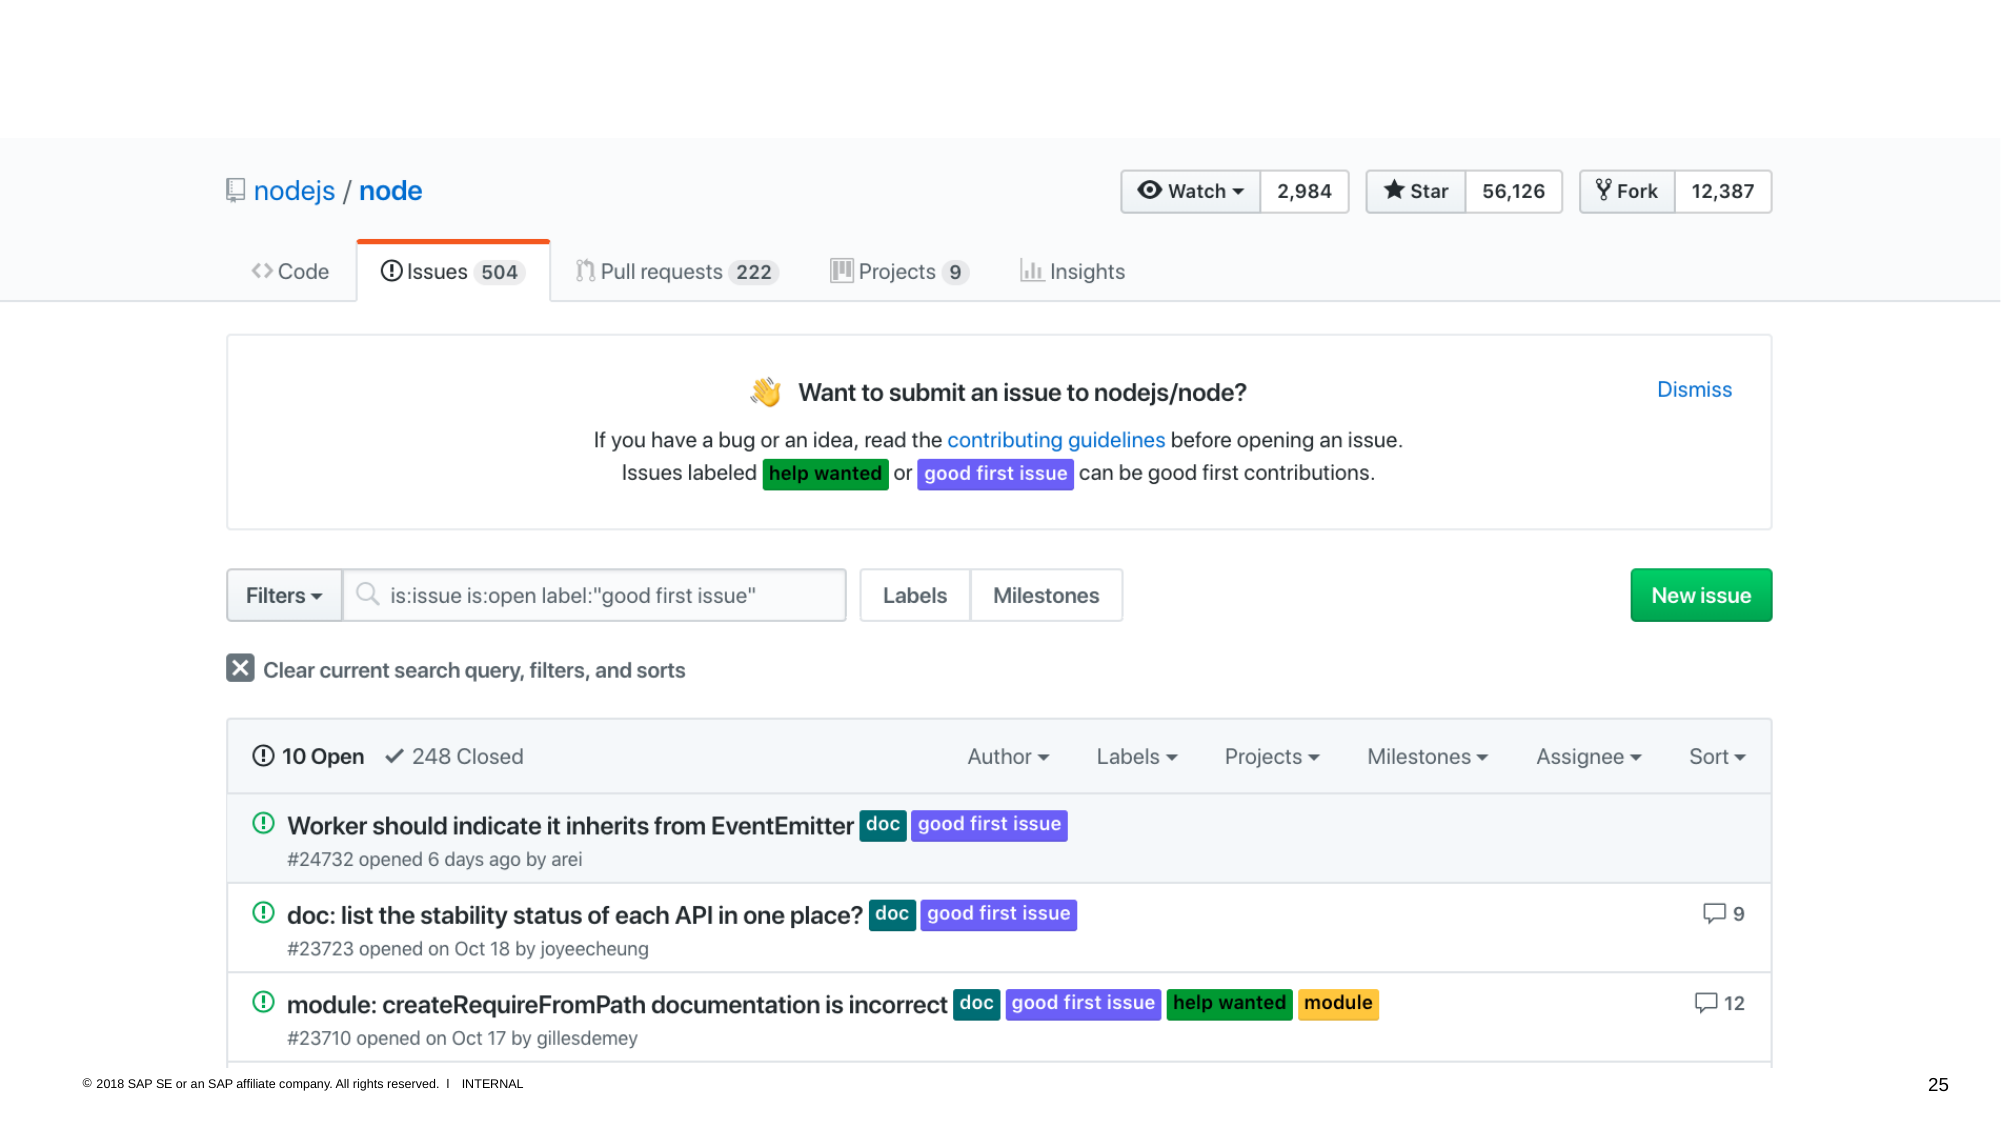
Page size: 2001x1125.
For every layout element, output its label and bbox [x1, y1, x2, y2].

picture [0, 137, 2001, 1069]
